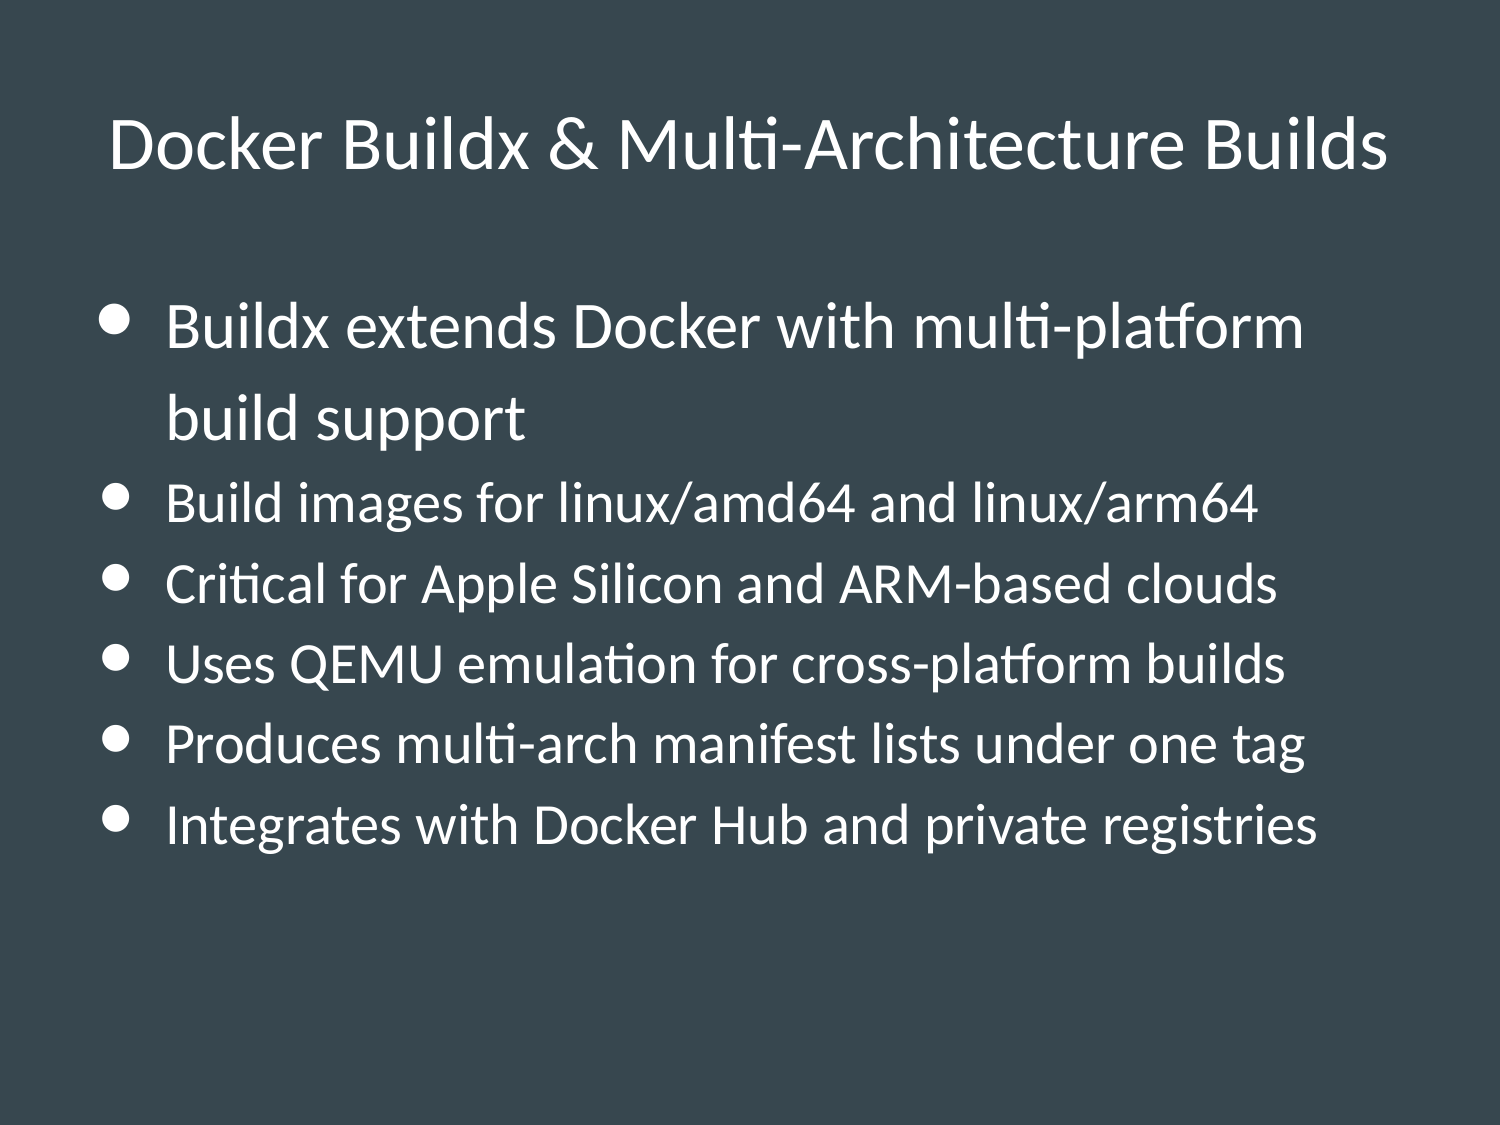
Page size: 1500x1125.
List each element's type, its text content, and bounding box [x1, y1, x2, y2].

title Docker Buildx & Multi-Architecture Builds [75, 45, 1425, 233]
list Buildx extends Docker with multi-platform build support Build images for linux/amd64 and linux/arm64 Critical for Apple Silicon and ARM-based clouds Uses QEMU emulation for cross-platform builds Produces multi-arch manifest lists under one tag Integrates with Docker Hub and private registries [75, 262, 1425, 1005]
